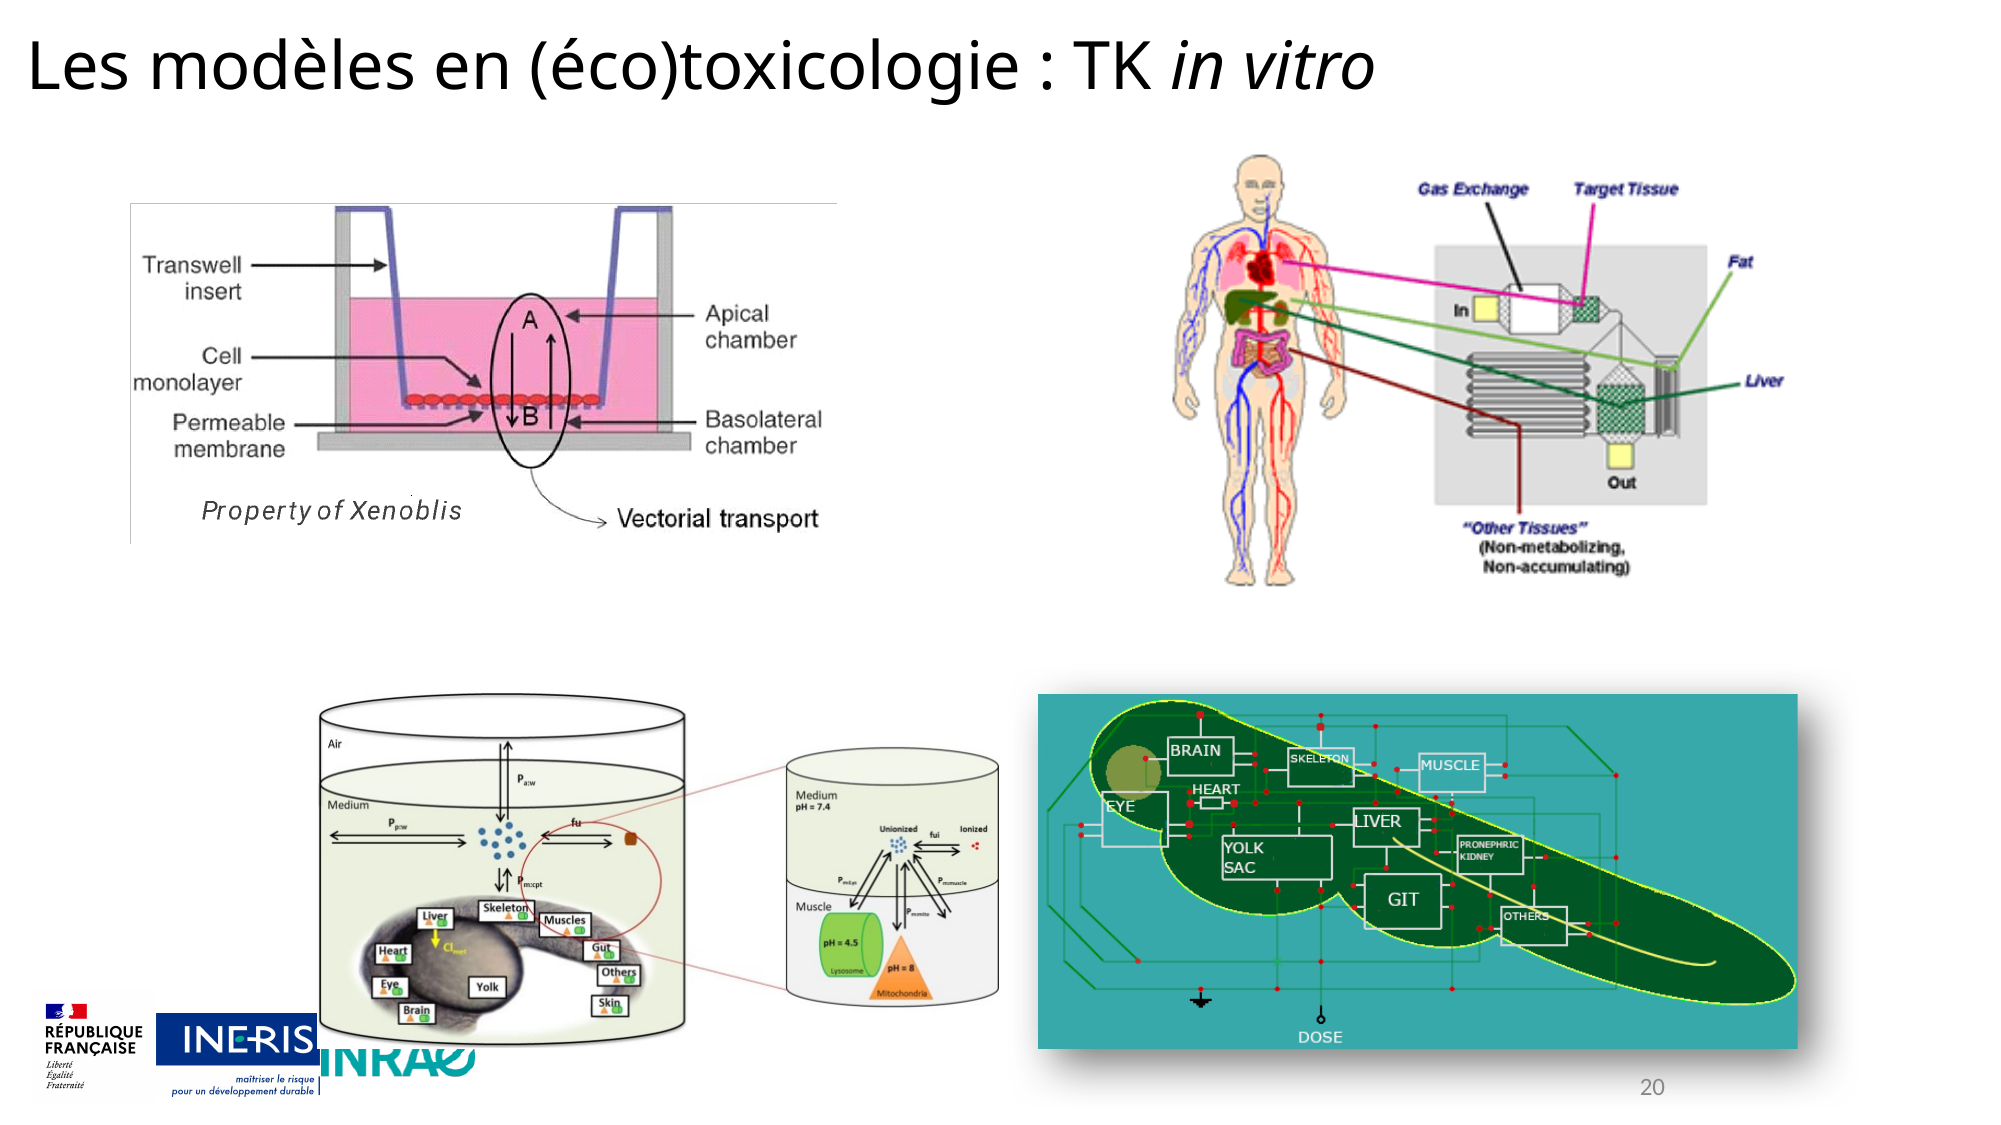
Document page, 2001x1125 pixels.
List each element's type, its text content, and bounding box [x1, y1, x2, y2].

picture [31, 691, 1001, 1103]
slide_number 20 [1370, 1057, 1666, 1125]
picture [129, 202, 837, 544]
title Les modèles en (éco)toxicologie : TK in vitro [11, 19, 1989, 117]
picture [1138, 116, 1822, 630]
picture [1037, 693, 1798, 1049]
